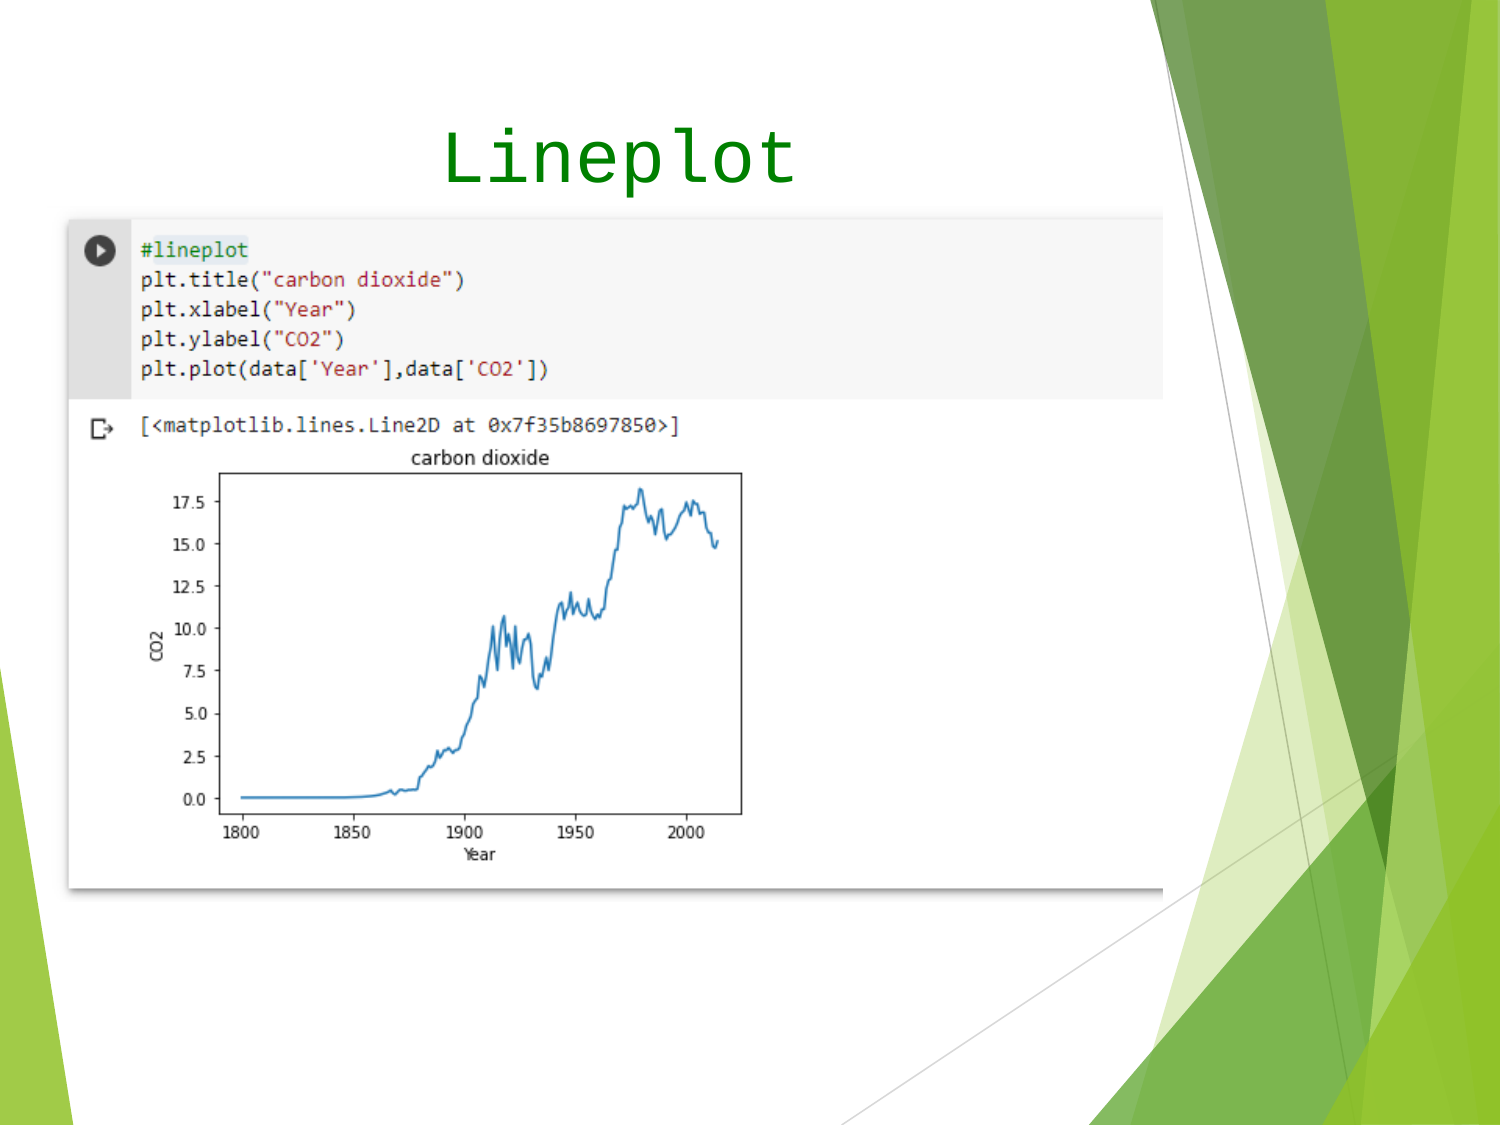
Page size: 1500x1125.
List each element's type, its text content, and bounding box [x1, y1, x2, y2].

picture [47, 206, 1164, 902]
title Lineplot [99, 99, 1142, 204]
